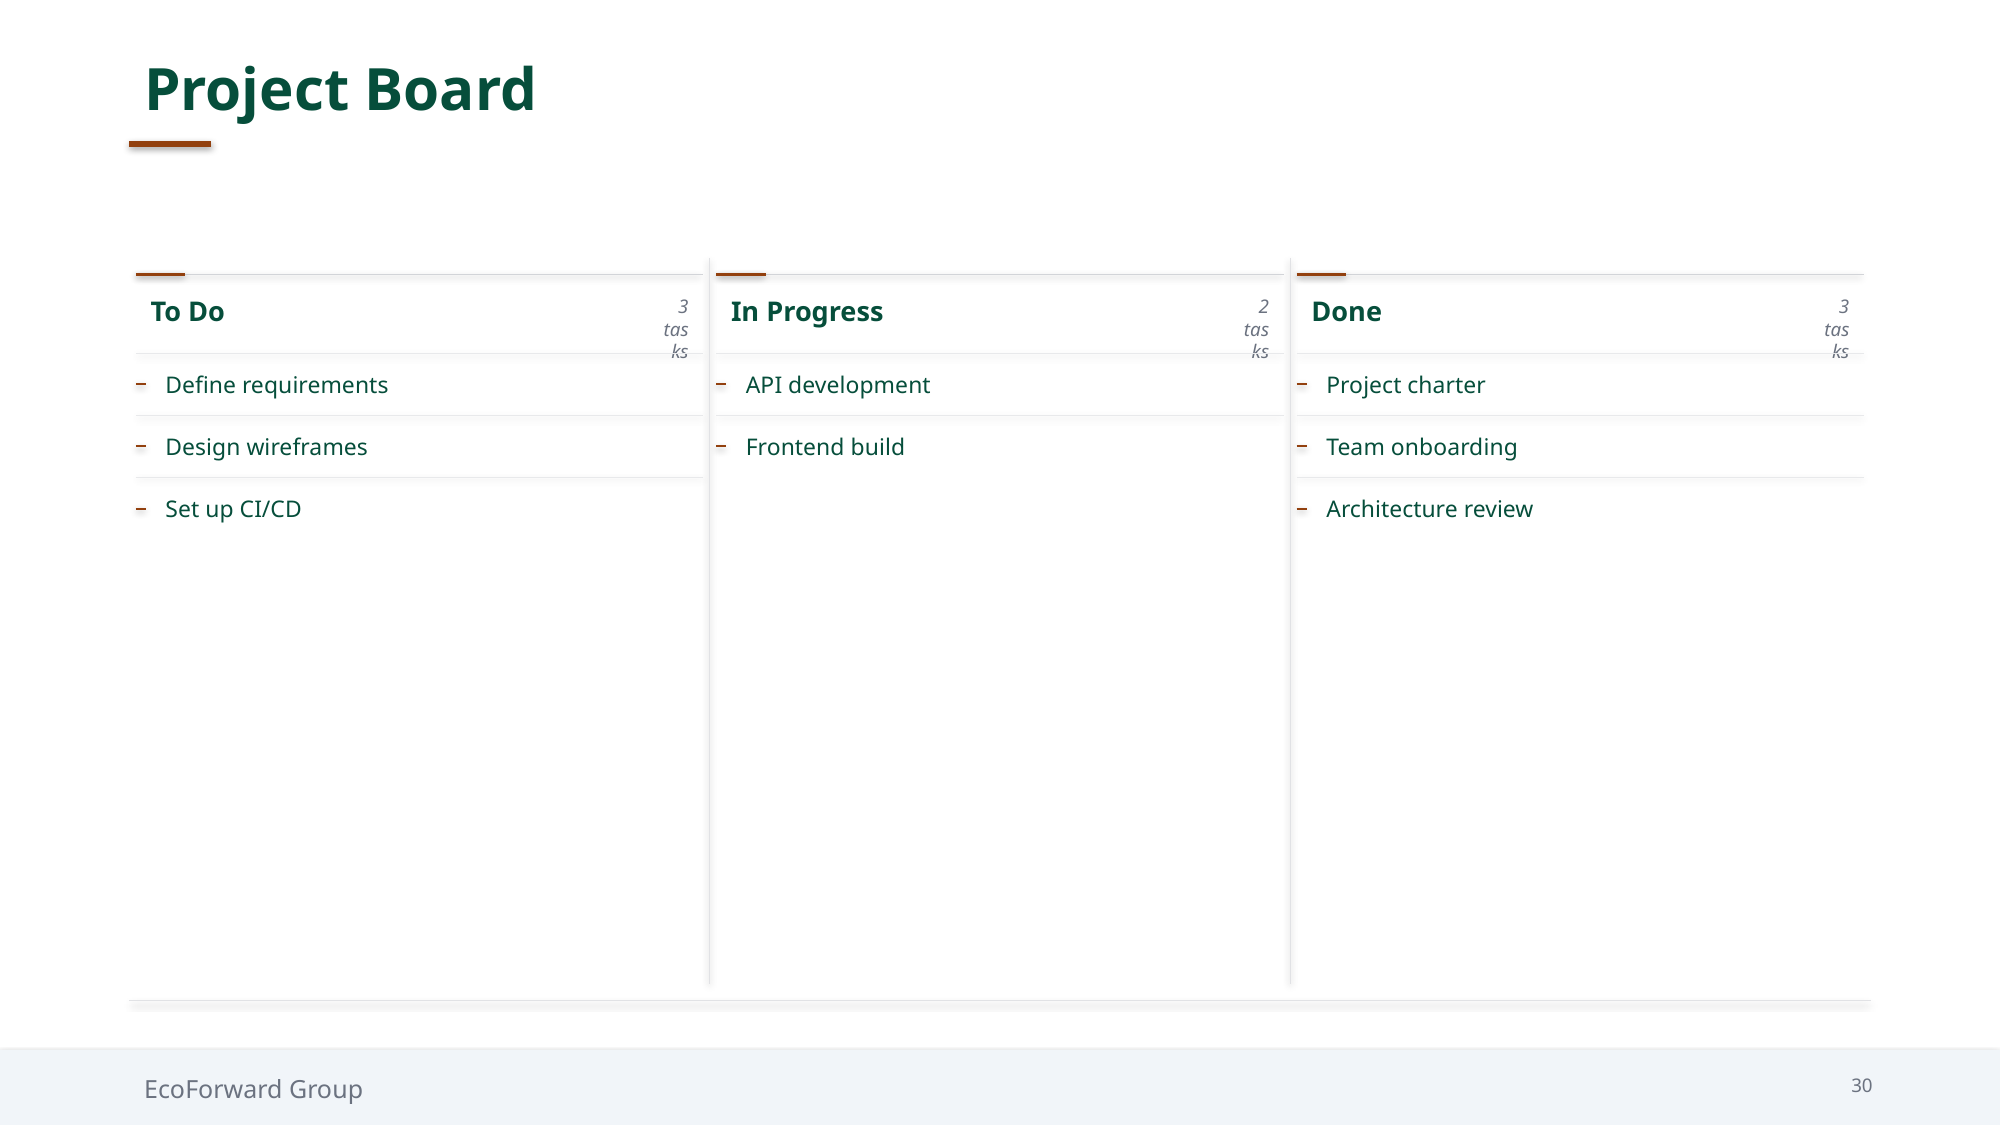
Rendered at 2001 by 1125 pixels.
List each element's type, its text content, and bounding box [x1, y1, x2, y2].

text_box Set up CI/CD [150, 487, 702, 530]
text_box EcoForward Group [129, 1066, 622, 1112]
text_box Architecture review [1311, 487, 1863, 530]
text_box Frontend build [731, 425, 1282, 468]
text_box 3 tasks [1804, 287, 1864, 352]
text_box Team onboarding [1311, 425, 1863, 468]
text_box Project Board [129, 45, 1871, 130]
text_box In Progress [716, 287, 1224, 335]
text_box Define requirements [150, 362, 702, 406]
text_box Done [1296, 287, 1804, 335]
text_box API development [731, 362, 1282, 406]
text_box 2 tasks [1224, 287, 1284, 352]
text_box To Do [135, 287, 644, 335]
text_box 3 tasks [644, 287, 704, 352]
text_box [0, 1049, 2000, 1125]
text_box Design wireframes [150, 425, 702, 468]
text_box 30 [1821, 1066, 1888, 1104]
text_box Project charter [1311, 362, 1863, 406]
